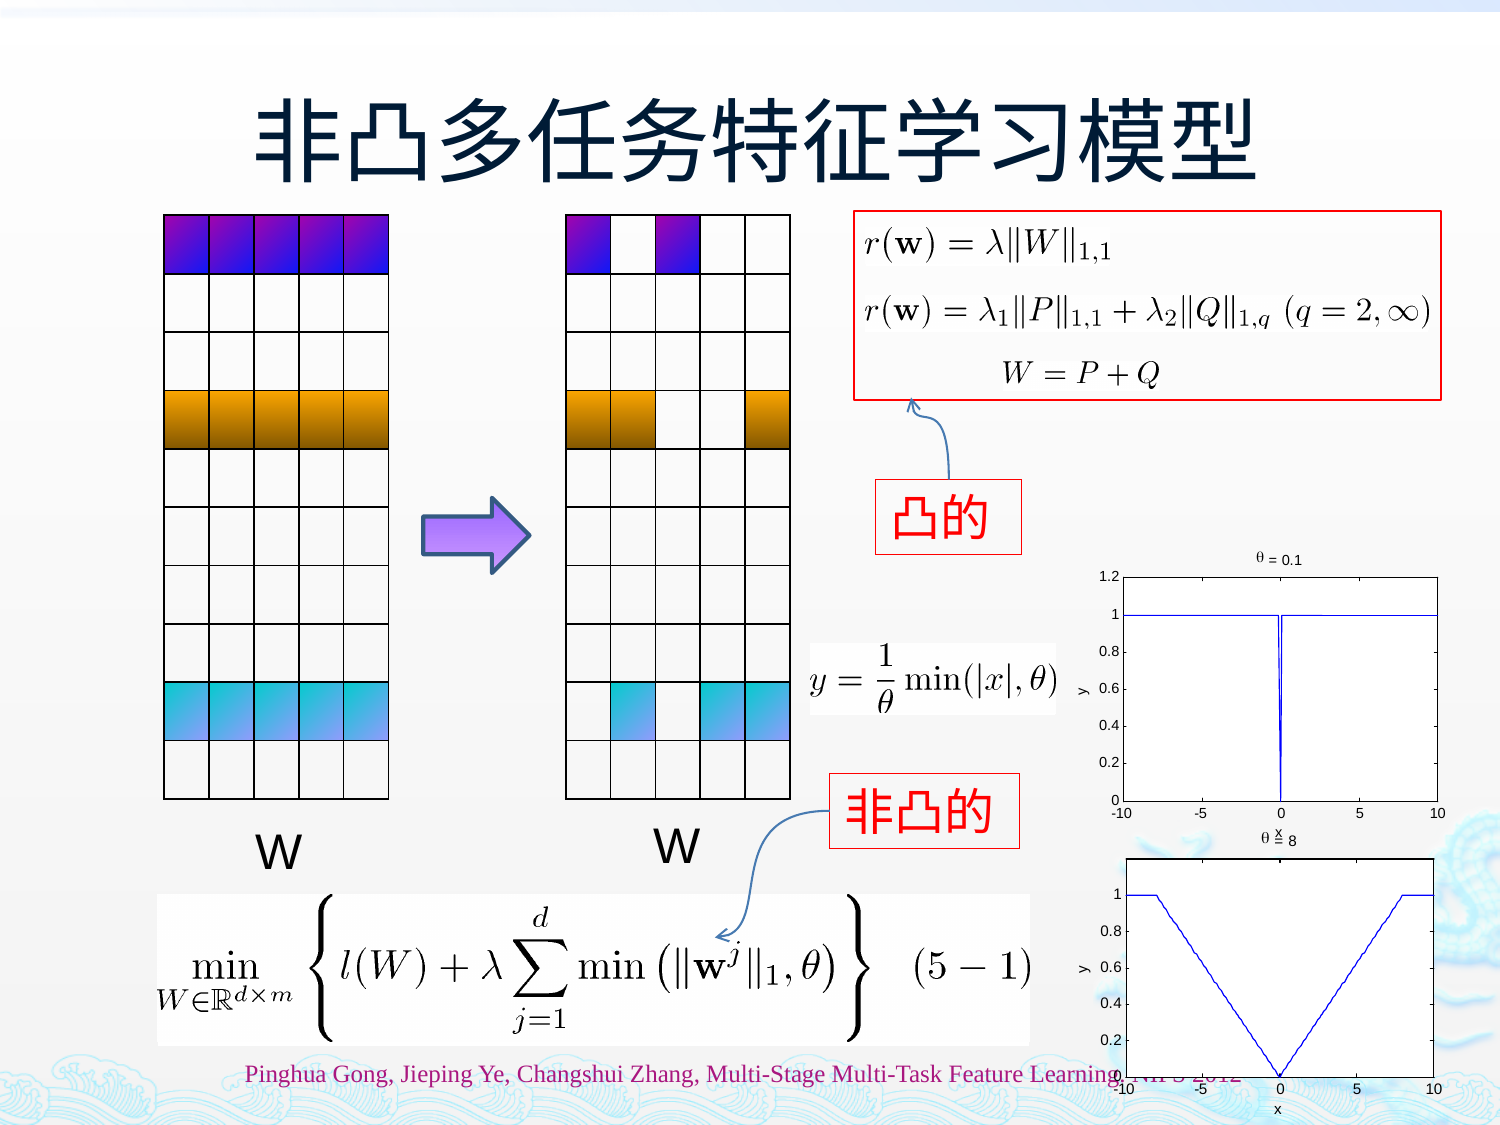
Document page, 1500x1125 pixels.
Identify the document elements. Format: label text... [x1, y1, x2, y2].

table_cell [567, 625, 610, 681]
table_cell [567, 450, 610, 506]
table_cell [611, 391, 655, 448]
table_cell [701, 508, 744, 565]
picture [1069, 550, 1477, 1123]
title 非凸多任务特征学习模型 [64, 45, 1447, 233]
text_box [852, 209, 1443, 402]
table_cell [210, 508, 253, 565]
table_cell [701, 391, 744, 448]
table_cell [611, 275, 655, 331]
table_cell [344, 508, 388, 565]
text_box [1001, 358, 1161, 392]
table_cell [300, 683, 343, 740]
table_header [210, 216, 253, 273]
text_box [863, 223, 1112, 267]
table_cell [611, 683, 655, 740]
table_cell [255, 741, 298, 798]
table_cell [656, 391, 699, 448]
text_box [807, 639, 1058, 716]
table_cell [567, 391, 610, 448]
table_header [300, 216, 343, 273]
table_cell [300, 333, 343, 390]
table_cell [300, 275, 343, 331]
table_cell [746, 508, 789, 565]
table_cell [611, 450, 655, 506]
table_cell [567, 508, 610, 565]
table_cell [344, 391, 388, 448]
text_box W [240, 811, 344, 887]
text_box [888, 418, 972, 458]
table_cell [300, 450, 343, 506]
table_cell [255, 275, 298, 331]
table_cell [567, 275, 610, 331]
table_cell [255, 508, 298, 565]
table_cell [300, 741, 343, 798]
table_cell [701, 450, 744, 506]
table_cell [210, 683, 253, 740]
table_cell [344, 741, 388, 798]
table_cell [210, 625, 253, 681]
footer Pinghua Gong, Jieping Ye, Changshui Zhang, Multi-Stage Multi-Task Feature Learning. NIPS 2012 [210, 1042, 1069, 1103]
table_cell [701, 741, 744, 798]
table_cell [746, 450, 789, 506]
table_cell [165, 566, 208, 623]
table_cell [567, 333, 610, 390]
table_header [255, 216, 298, 273]
table_cell [255, 333, 298, 390]
table_header [344, 216, 388, 273]
table_cell [656, 450, 699, 506]
table_cell [344, 566, 388, 623]
table_cell [746, 333, 789, 390]
table_cell [611, 333, 655, 390]
table_cell [344, 450, 388, 506]
table_cell [344, 683, 388, 740]
table_cell [165, 683, 208, 740]
table_cell [567, 683, 610, 740]
table_cell [746, 391, 789, 448]
table_cell [344, 275, 388, 331]
table_cell [165, 508, 208, 565]
table_cell [611, 566, 655, 623]
table_cell [656, 508, 699, 565]
table_cell [701, 625, 744, 681]
table_cell [611, 625, 655, 681]
table_cell [701, 275, 744, 331]
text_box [155, 890, 1032, 1047]
table_cell [701, 566, 744, 623]
table_cell [656, 275, 699, 331]
table_cell [656, 741, 699, 798]
table_cell [656, 683, 699, 740]
table_cell [567, 566, 610, 623]
text_box 非凸的 [829, 773, 1020, 849]
table_cell [656, 566, 699, 623]
table_cell [344, 333, 388, 390]
table_header [611, 216, 655, 273]
table_cell [300, 508, 343, 565]
table_cell [611, 741, 655, 798]
table_cell [656, 625, 699, 681]
text_box [421, 495, 532, 575]
table_cell [255, 566, 298, 623]
text_box W [638, 806, 757, 881]
table_header [165, 216, 208, 273]
table_cell [165, 625, 208, 681]
table_cell [210, 275, 253, 331]
table_cell [701, 333, 744, 390]
table_cell [300, 566, 343, 623]
table_cell [746, 275, 789, 331]
table_cell [701, 683, 744, 740]
table_header [656, 216, 699, 273]
table_cell [746, 566, 789, 623]
table_header [746, 216, 789, 273]
table_cell [300, 625, 343, 681]
table_cell [255, 391, 298, 448]
table_cell [255, 625, 298, 681]
table_cell [165, 741, 208, 798]
text_box 凸的 [875, 479, 1022, 555]
table_cell [344, 625, 388, 681]
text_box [863, 291, 1431, 333]
table_cell [210, 391, 253, 448]
table_cell [656, 333, 699, 390]
table_cell [746, 683, 789, 740]
table_cell [210, 566, 253, 623]
table_cell [255, 450, 298, 506]
table_cell [746, 741, 789, 798]
table_cell [746, 625, 789, 681]
table_cell [300, 391, 343, 448]
table_cell [210, 333, 253, 390]
table_cell [210, 741, 253, 798]
table_cell [165, 333, 208, 390]
table_cell [165, 275, 208, 331]
table_cell [611, 508, 655, 565]
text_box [714, 810, 831, 938]
table_cell [210, 450, 253, 506]
table_cell [165, 450, 208, 506]
table_cell [165, 391, 208, 448]
table_header [701, 216, 744, 273]
table_header [567, 216, 610, 273]
table_cell [567, 741, 610, 798]
table_cell [255, 683, 298, 740]
